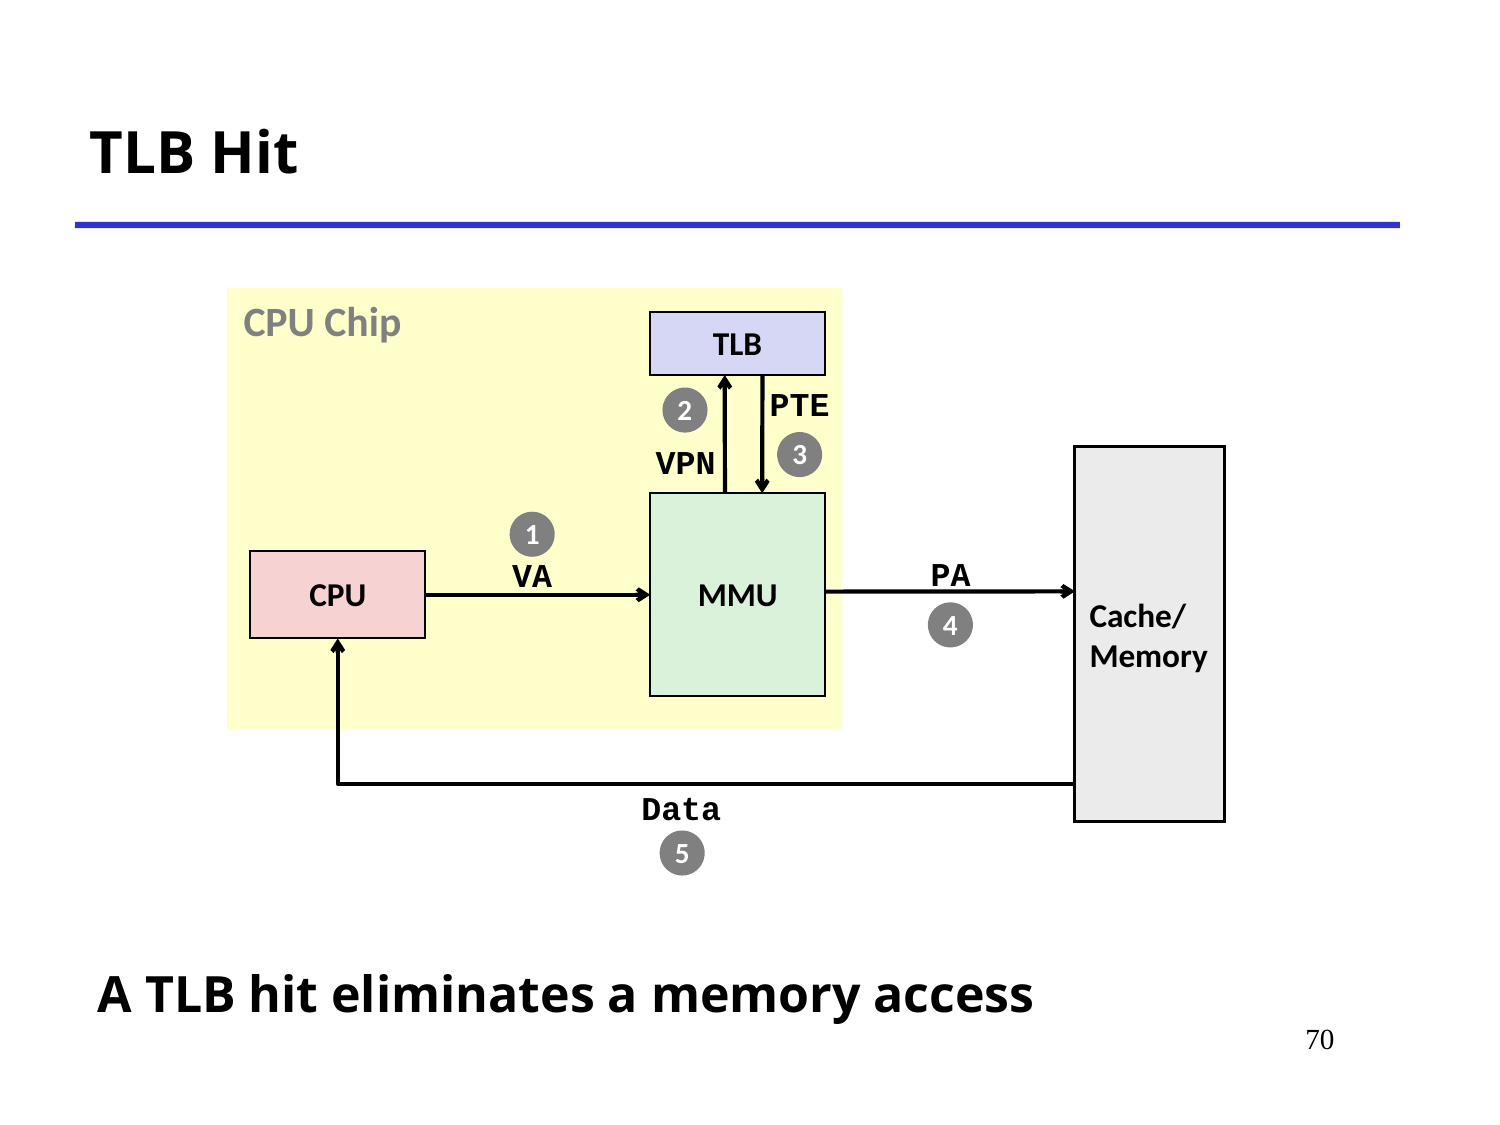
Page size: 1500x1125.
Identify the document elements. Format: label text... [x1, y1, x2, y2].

text_box A TLB hit eliminates a memory access [83, 955, 1263, 1050]
text_box PTE [754, 377, 760, 431]
table_cell 36 [669, 435, 731, 442]
table_cell 0 [780, 435, 816, 442]
text_box VA [497, 548, 567, 593]
text_box 1 [509, 511, 555, 557]
text_box PA [915, 599, 986, 603]
text_box 5 [659, 830, 705, 876]
text_box [227, 287, 843, 730]
text_box 4 [927, 602, 973, 636]
text_box VPN [640, 435, 731, 490]
text_box TLB [650, 312, 825, 375]
text_box CPU Chip [228, 287, 417, 353]
text_box CPU [250, 550, 426, 639]
text_box Data [626, 791, 737, 836]
text_box PTE [765, 377, 845, 432]
text_box PA [915, 547, 986, 589]
text_box 2 [662, 387, 708, 432]
text_box TLB Hit [75, 74, 1400, 225]
text_box MMU [650, 493, 826, 636]
text_box 3 [777, 442, 823, 478]
text_box Cache/ Memory [1074, 446, 1225, 822]
slide_number 74 [1137, 1012, 1351, 1088]
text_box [337, 638, 1076, 785]
